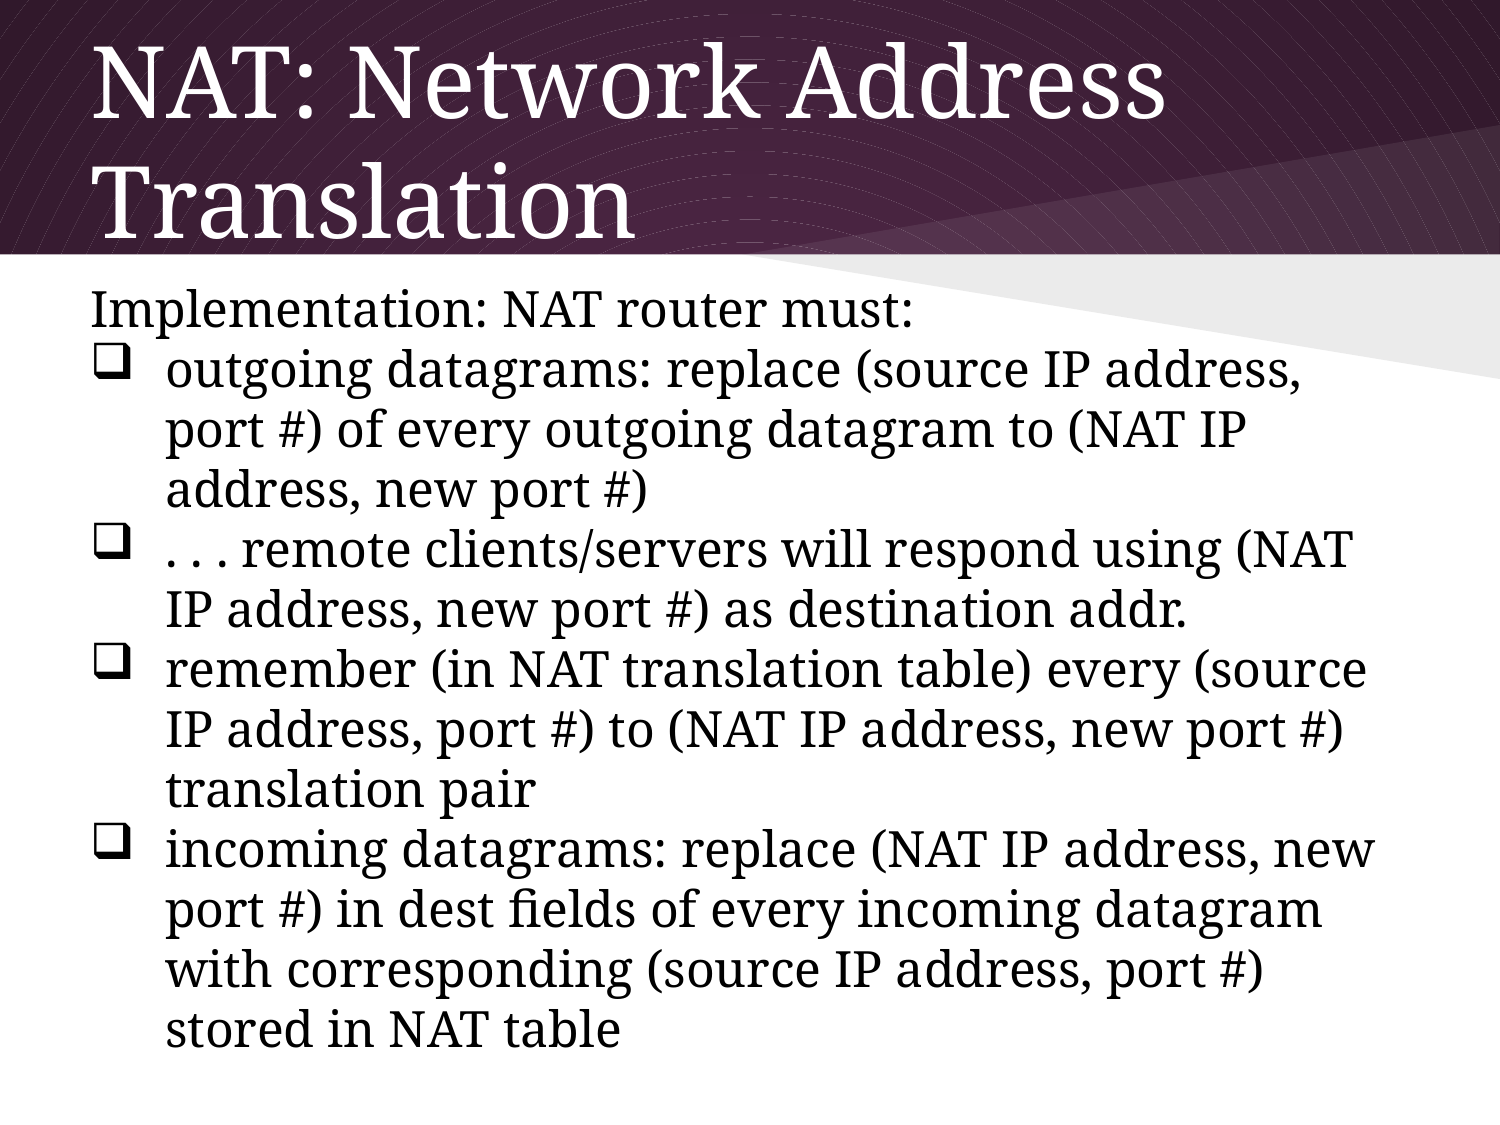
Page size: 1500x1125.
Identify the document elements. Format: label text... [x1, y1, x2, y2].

list Implementation: NAT router must: outgoing datagrams: replace (source IP address, port #) of every outgoing datagram to (NAT IP address, new port #) . . . remote clients/servers will respond using (NAT IP address, new port #) as destination addr. remember (in NAT translation table) every (source IP address, port #) to (NAT IP address, new port #) translation pair incoming datagrams: replace (NAT IP address, new port #) in dest fields of every incoming datagram with corresponding (source IP address, port #) stored in NAT table [75, 262, 1425, 1078]
title NAT: Network Address Translation [75, 45, 1500, 233]
